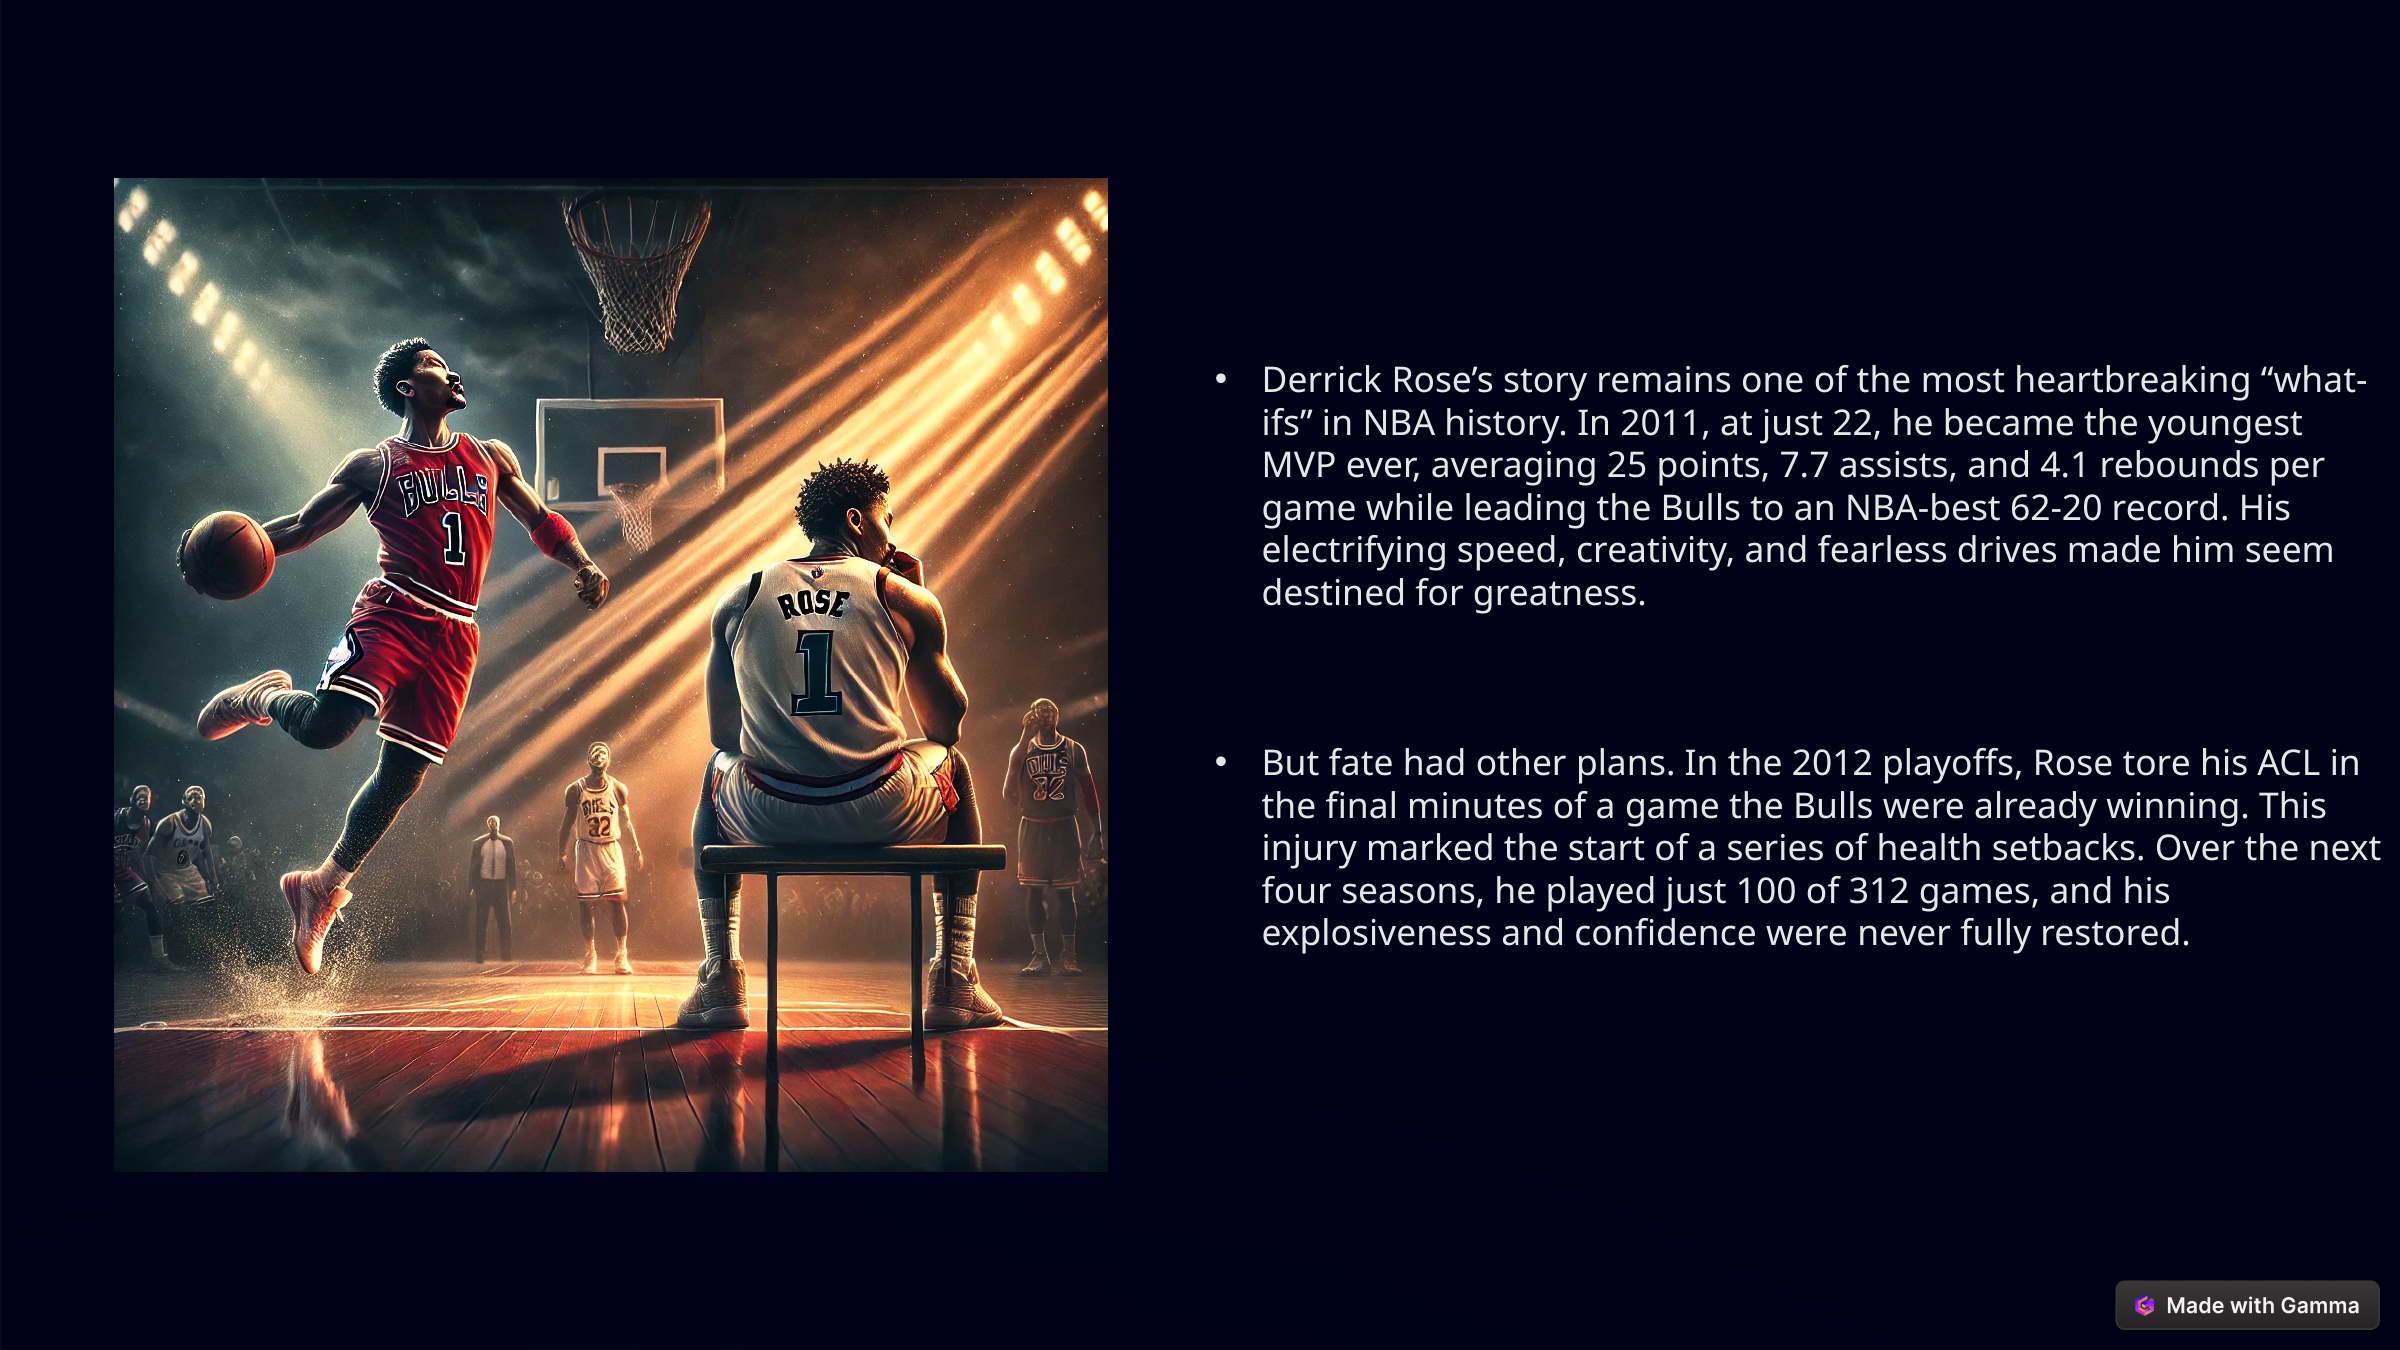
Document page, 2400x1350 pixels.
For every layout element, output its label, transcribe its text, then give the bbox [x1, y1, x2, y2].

picture [2106, 1271, 2389, 1339]
text_box But fate had other plans. In the 2012 playoffs, Rose tore his ACL in the final minutes of a game the Bulls were already winning. This injury marked the start of a series of health setbacks. Over the next four seasons, he played just 100 of 312 games, and his explosiveness and confidence were never fully restored. [1199, 732, 2400, 961]
text_box Derrick Rose’s story remains one of the most heartbreaking “what-ifs” in NBA history. In 2011, at just 22, he became the youngest MVP ever, averaging 25 points, 7.7 assists, and 4.1 rebounds per game while leading the Bulls to an NBA-best 62-20 record. His electrifying speed, creativity, and fearless drives made him seem destined for greatness. [1199, 349, 2400, 620]
picture [113, 178, 1108, 1172]
